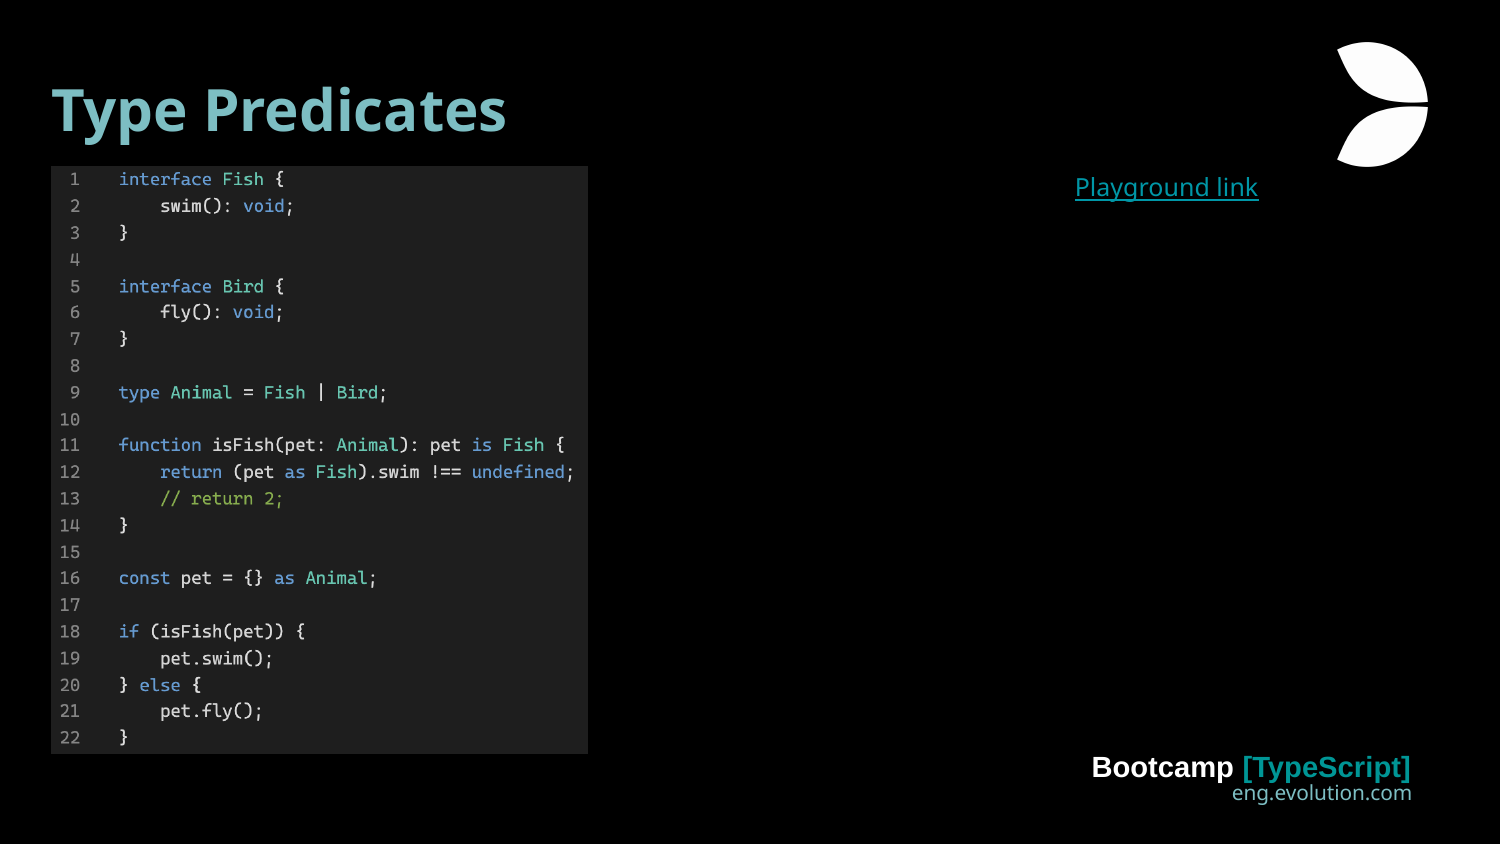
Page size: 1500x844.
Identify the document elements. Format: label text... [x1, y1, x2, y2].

title Type Predicates [51, 72, 1449, 167]
picture [50, 166, 588, 755]
text_box Playground link [1074, 166, 1331, 220]
picture [1337, 42, 1428, 72]
text_box Bootcamp [TypeScript] [1074, 732, 1428, 809]
